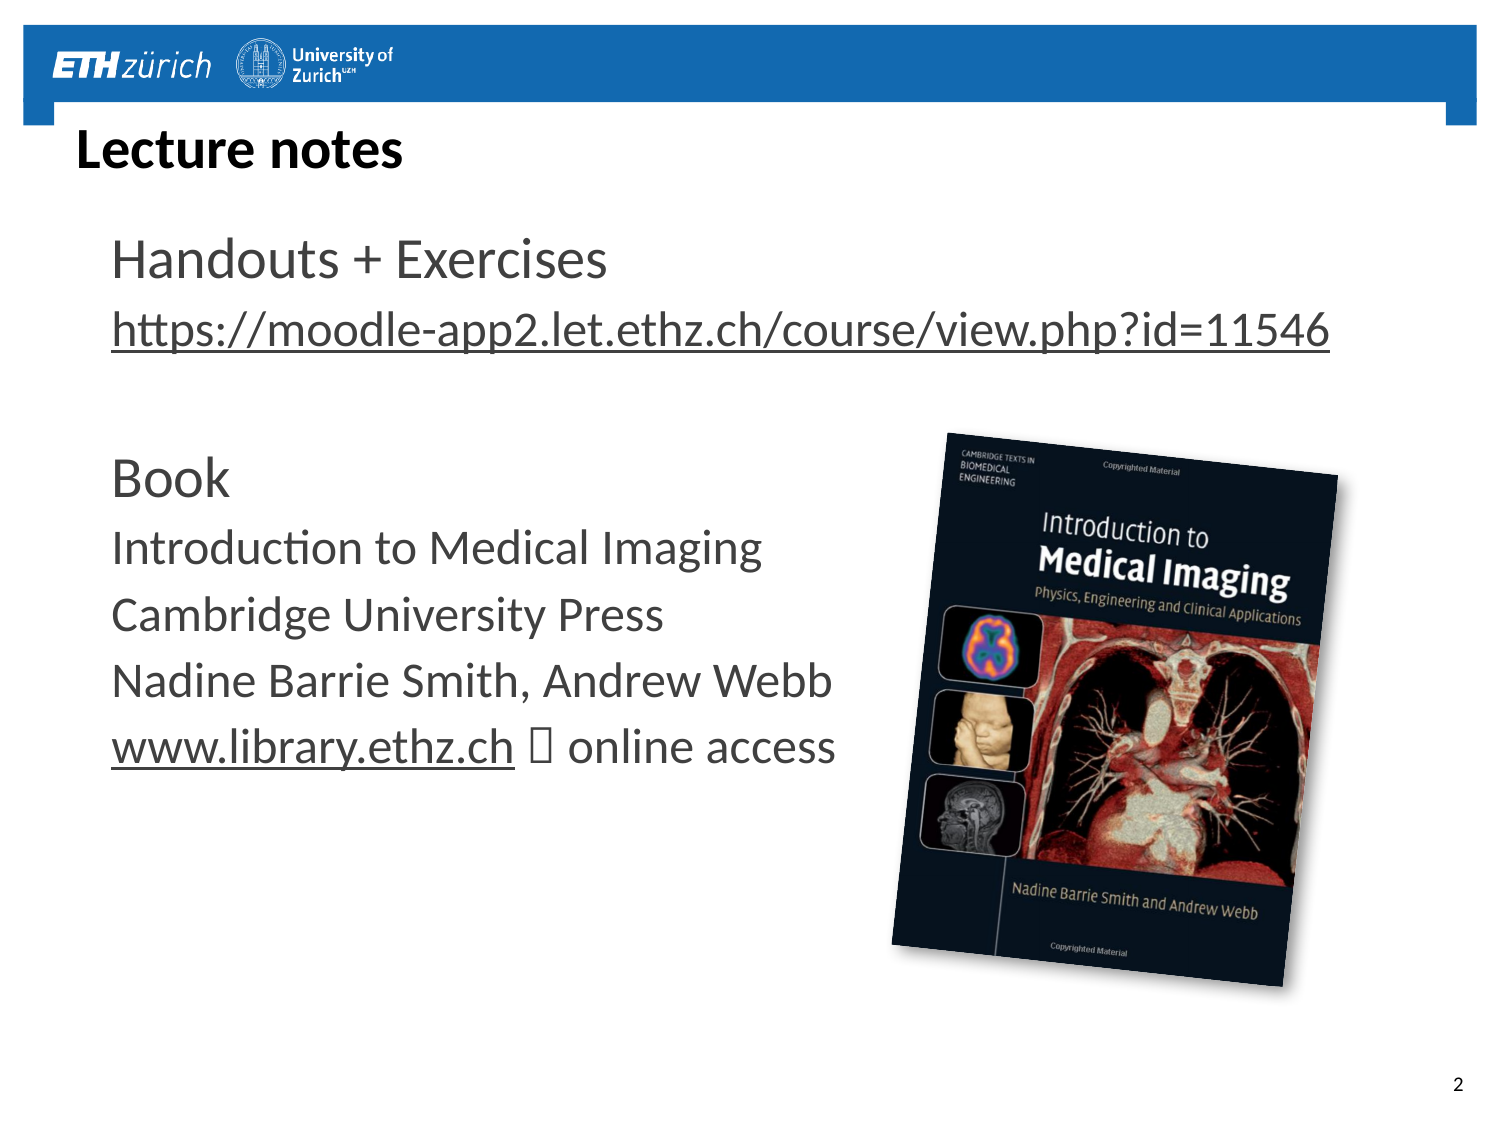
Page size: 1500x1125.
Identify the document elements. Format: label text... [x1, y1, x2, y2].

slide_number 2 [1413, 1052, 1479, 1113]
list Handouts + Exercises https://moodle-app2.let.ethz.ch/course/view.php?id=11546 Book Introduction to Medical Imaging Cambridge University Press Nadine Barrie Smith, Andrew Webb www.library.ethz.ch  online access [88, 219, 1459, 1076]
picture [892, 433, 1338, 986]
title Lecture notes [53, 101, 1447, 199]
